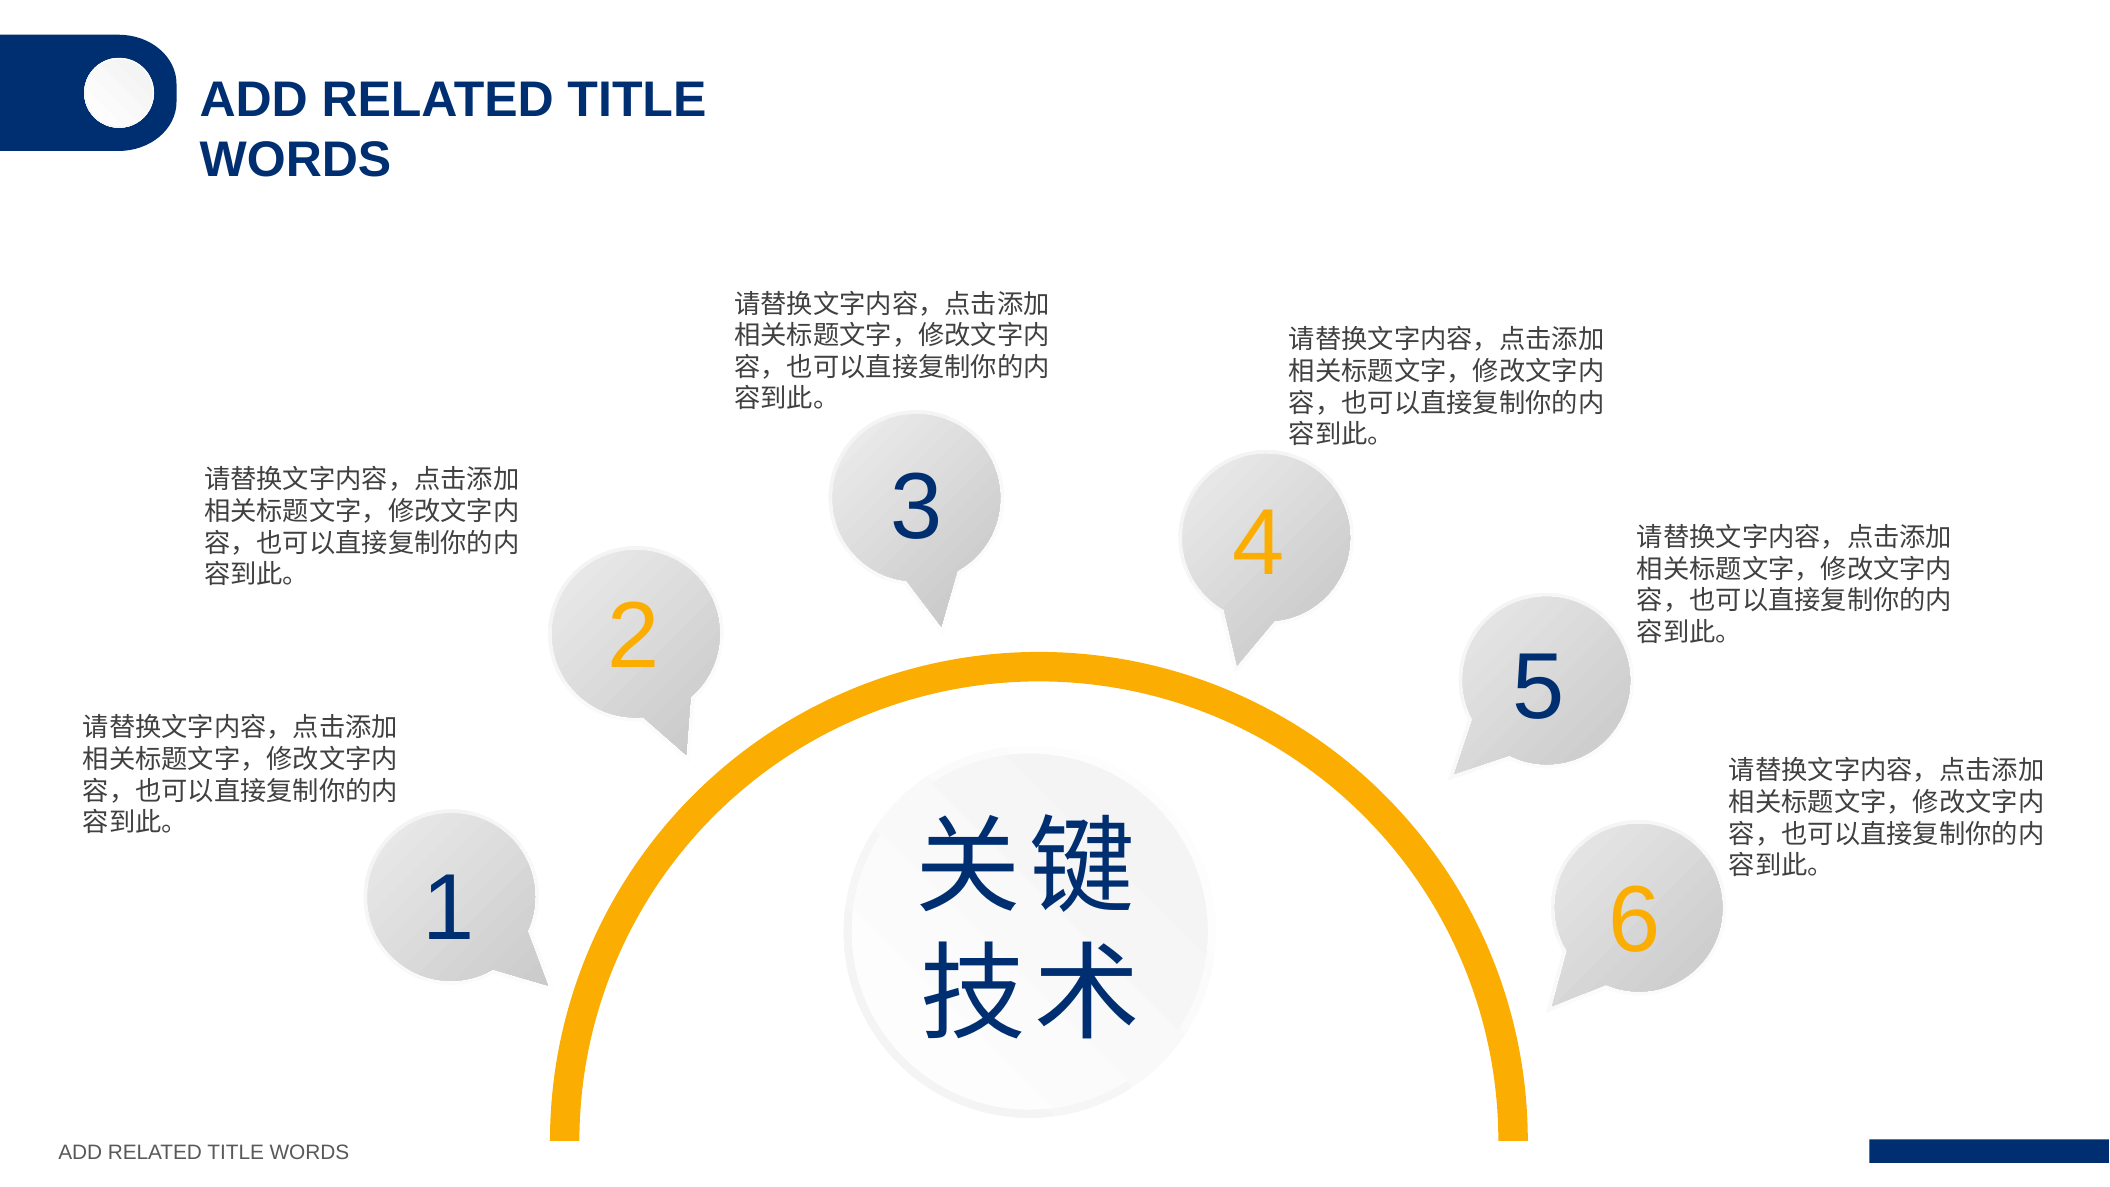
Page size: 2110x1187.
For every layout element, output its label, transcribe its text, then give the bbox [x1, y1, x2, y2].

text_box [1172, 449, 1348, 677]
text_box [558, 544, 734, 772]
text_box [548, 650, 1529, 1142]
text_box ADD RELATED TITLE WORDS [184, 59, 835, 195]
text_box 请替换文字内容，点击添加相关标题文字，修改文字内容，也可以直接复制你的内容到此。 [1274, 315, 1635, 457]
text_box 请替换文字内容，点击添加相关标题文字，修改文字内容，也可以直接复制你的内容到此。 [67, 703, 429, 845]
text_box 请替换文字内容，点击添加相关标题文字，修改文字内容，也可以直接复制你的内容到此。 [1714, 746, 2075, 888]
text_box ADD RELATED TITLE WORDS [42, 1130, 366, 1172]
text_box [833, 409, 1009, 638]
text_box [382, 801, 559, 1029]
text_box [84, 57, 155, 128]
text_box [1440, 585, 1616, 813]
text_box 请替换文字内容，点击添加相关标题文字，修改文字内容，也可以直接复制你的内容到此。 [1622, 512, 1983, 654]
text_box [1868, 1138, 2110, 1164]
text_box 请替换文字内容，点击添加相关标题文字，修改文字内容，也可以直接复制你的内容到此。 [189, 455, 550, 597]
text_box 请替换文字内容，点击添加相关标题文字，修改文字内容，也可以直接复制你的内容到此。 [719, 279, 1081, 421]
text_box [0, 33, 178, 152]
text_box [1533, 813, 1709, 1041]
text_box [843, 745, 1216, 1118]
